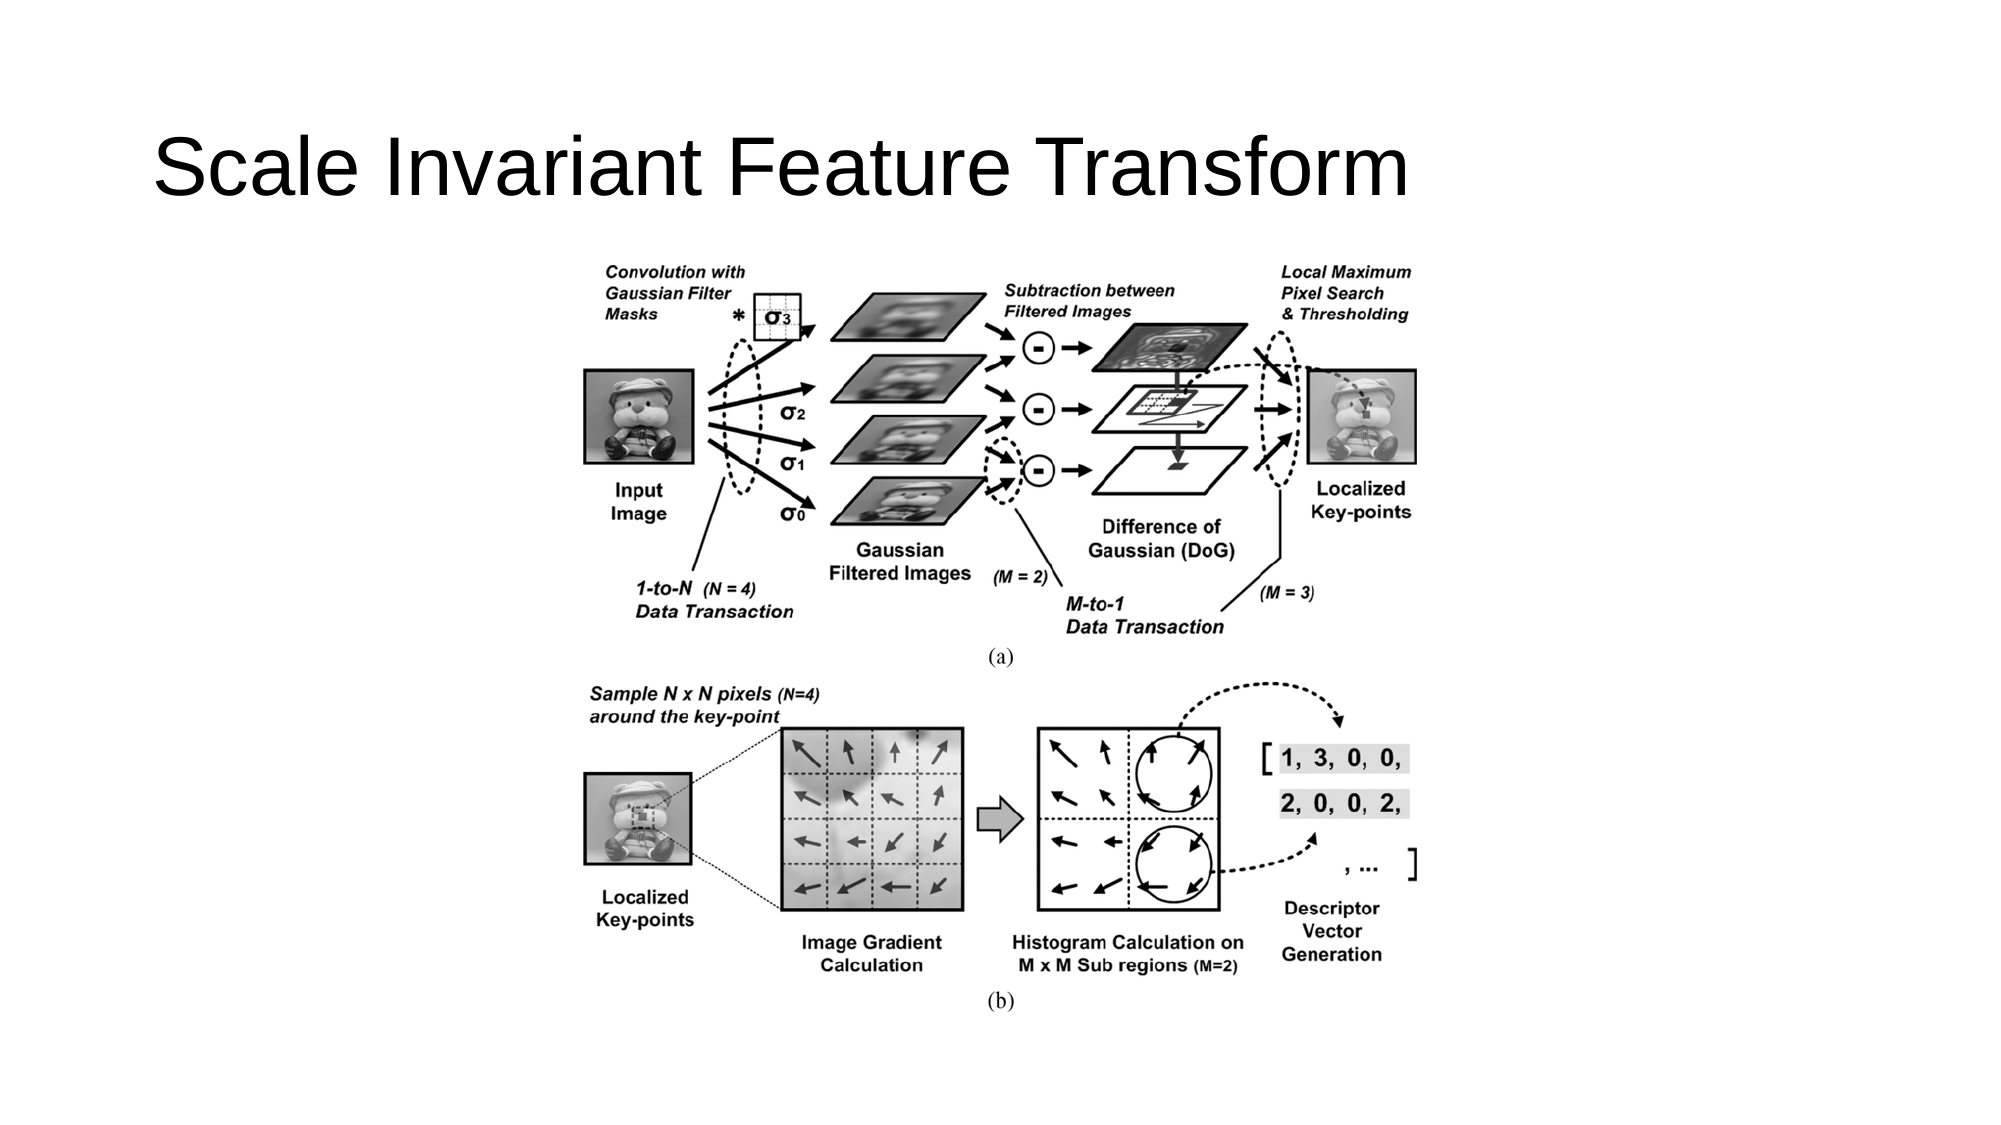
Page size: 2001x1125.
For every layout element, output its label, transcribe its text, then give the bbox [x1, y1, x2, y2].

picture [583, 265, 1417, 1012]
title Scale Invariant Feature Transform [137, 59, 1863, 278]
